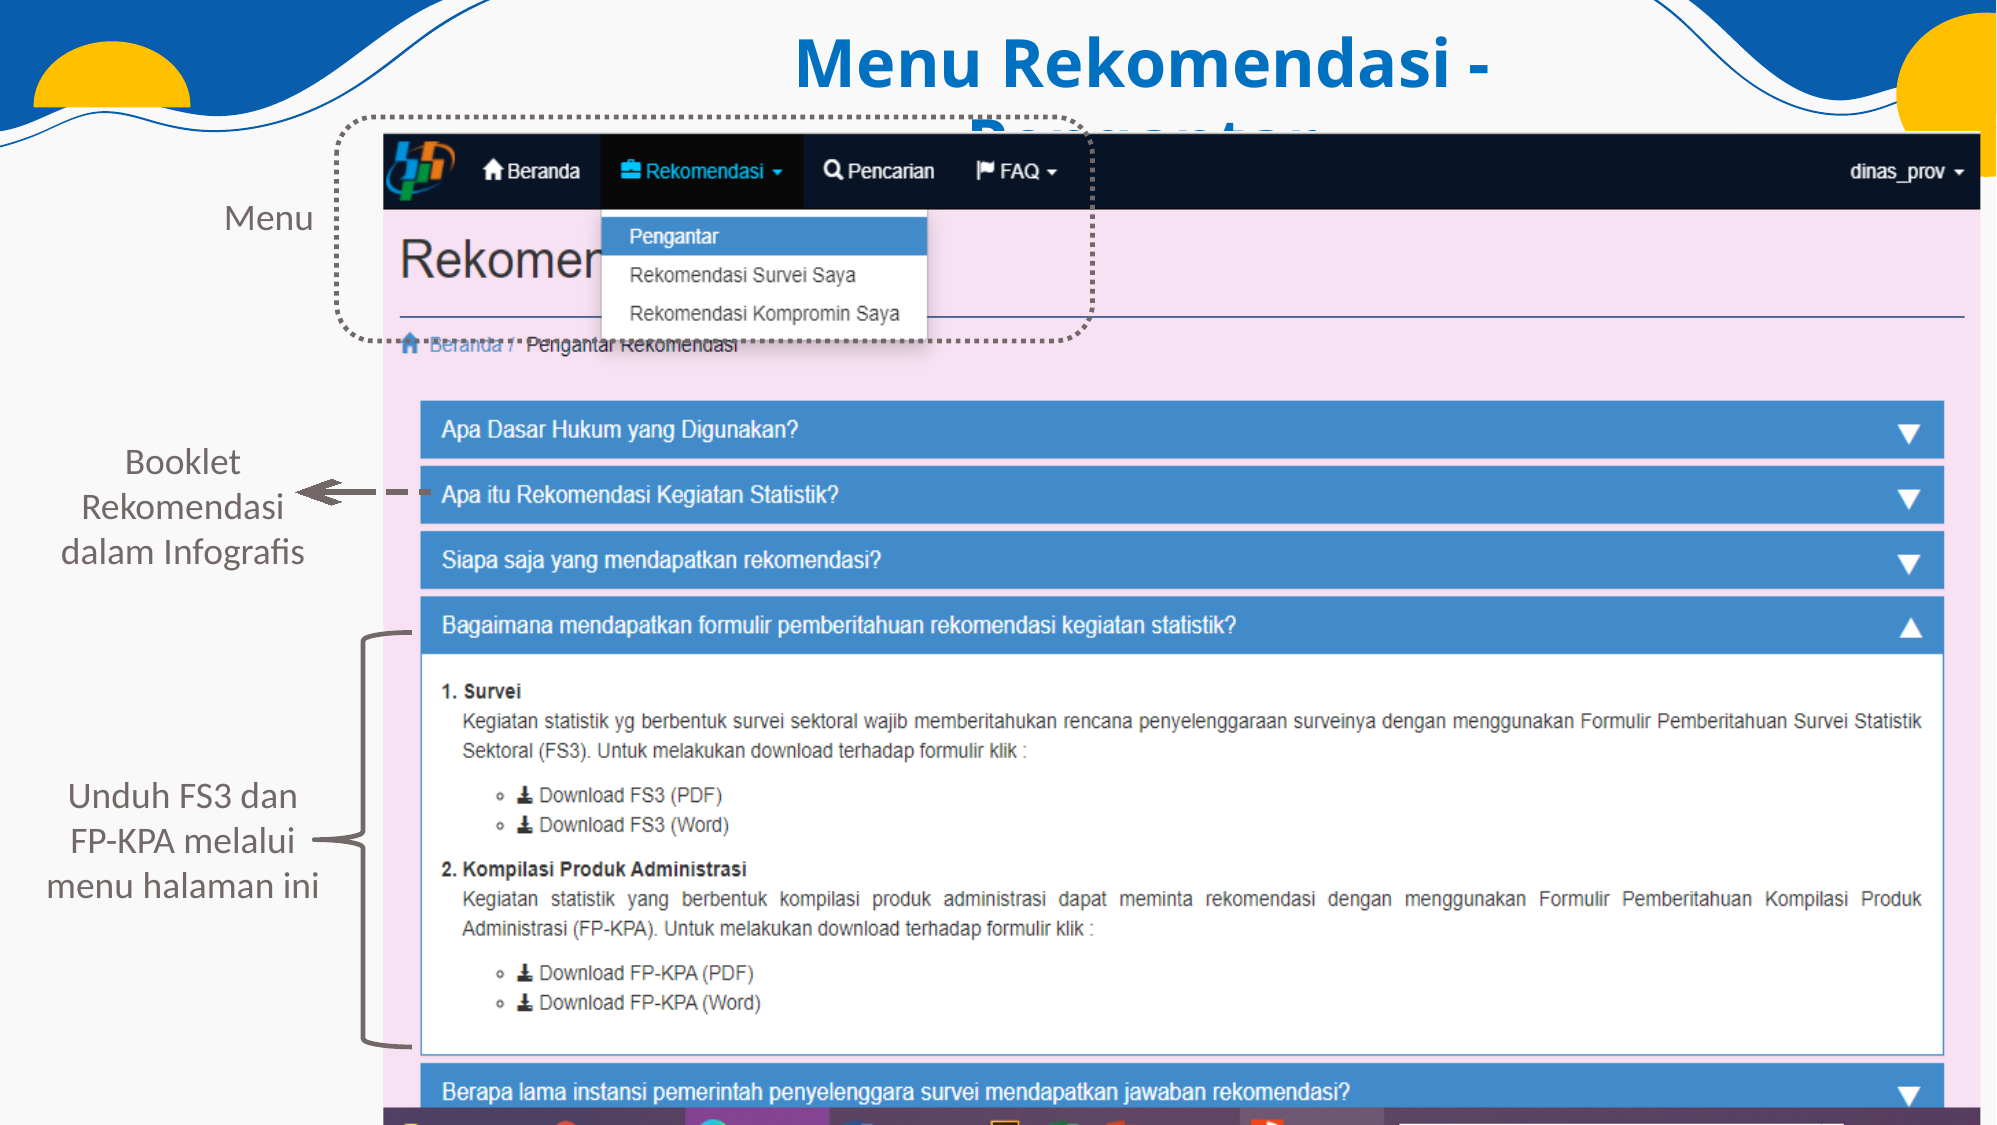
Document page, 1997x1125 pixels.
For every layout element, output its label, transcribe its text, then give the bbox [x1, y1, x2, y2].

text_box Unduh FS3 dan FP-KPA melalui menu halaman ini [29, 763, 337, 914]
text_box Menu [198, 185, 340, 246]
text_box Booklet Rekomendasi dalam Infografis [43, 429, 323, 579]
picture [383, 130, 1981, 1125]
text_box Menu Rekomendasi - Pengantar [622, 13, 1662, 129]
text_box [295, 478, 431, 506]
text_box [337, 633, 378, 1046]
text_box [334, 114, 1086, 344]
